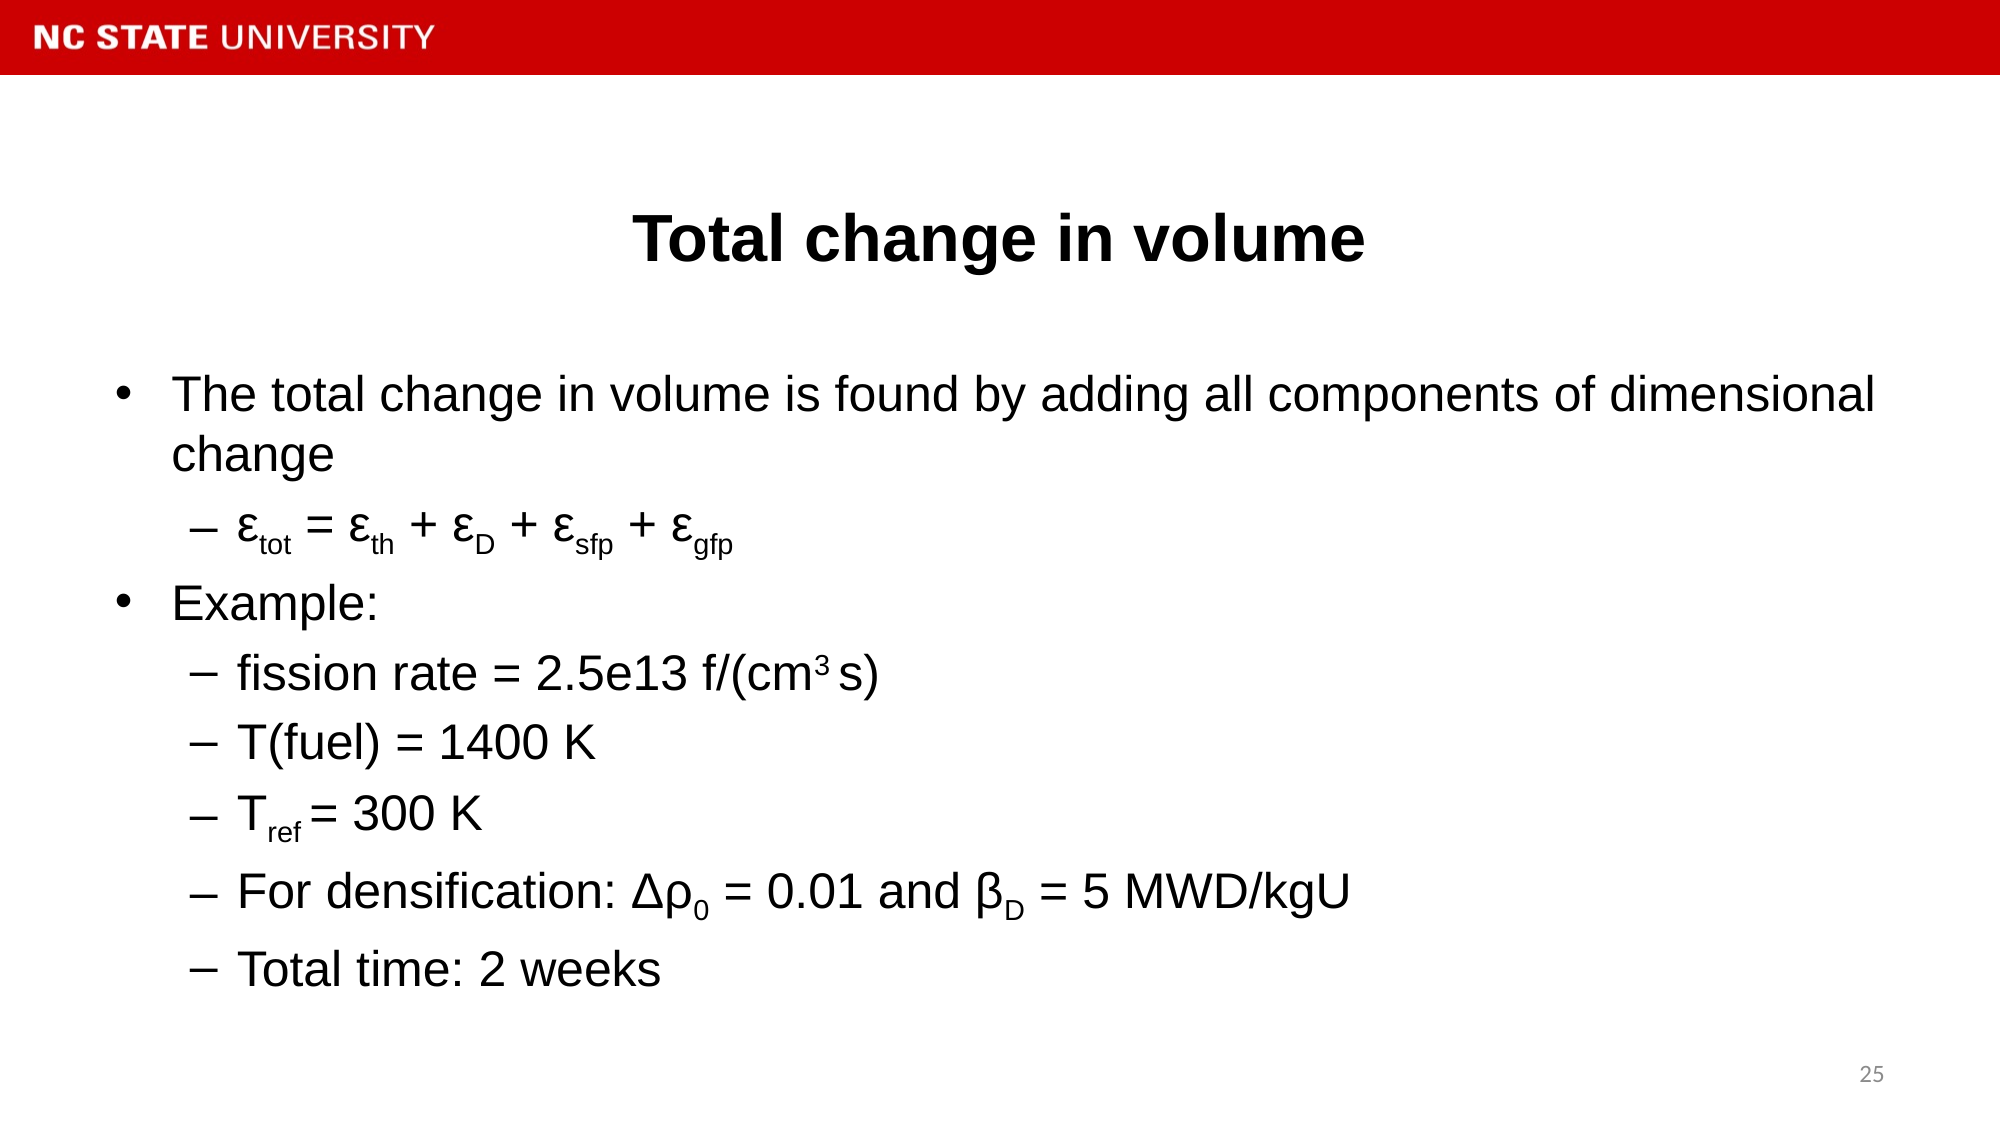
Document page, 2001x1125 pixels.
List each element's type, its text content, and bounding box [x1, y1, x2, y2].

list The total change in volume is found by adding all components of dimensional change εtot = εth + εD + εsfp + εgfp Example: fission rate = 2.5e13 f/(cm3 s) T(fuel) = 1400 K Tref = 300 K For densification: Δρ0 = 0.01 and βD = 5 MWD/kgU Total time: 2 weeks [99, 354, 1900, 1005]
slide_number 25 [1433, 1042, 1900, 1103]
title Total change in volume [99, 147, 1900, 323]
picture [0, 0, 2000, 75]
